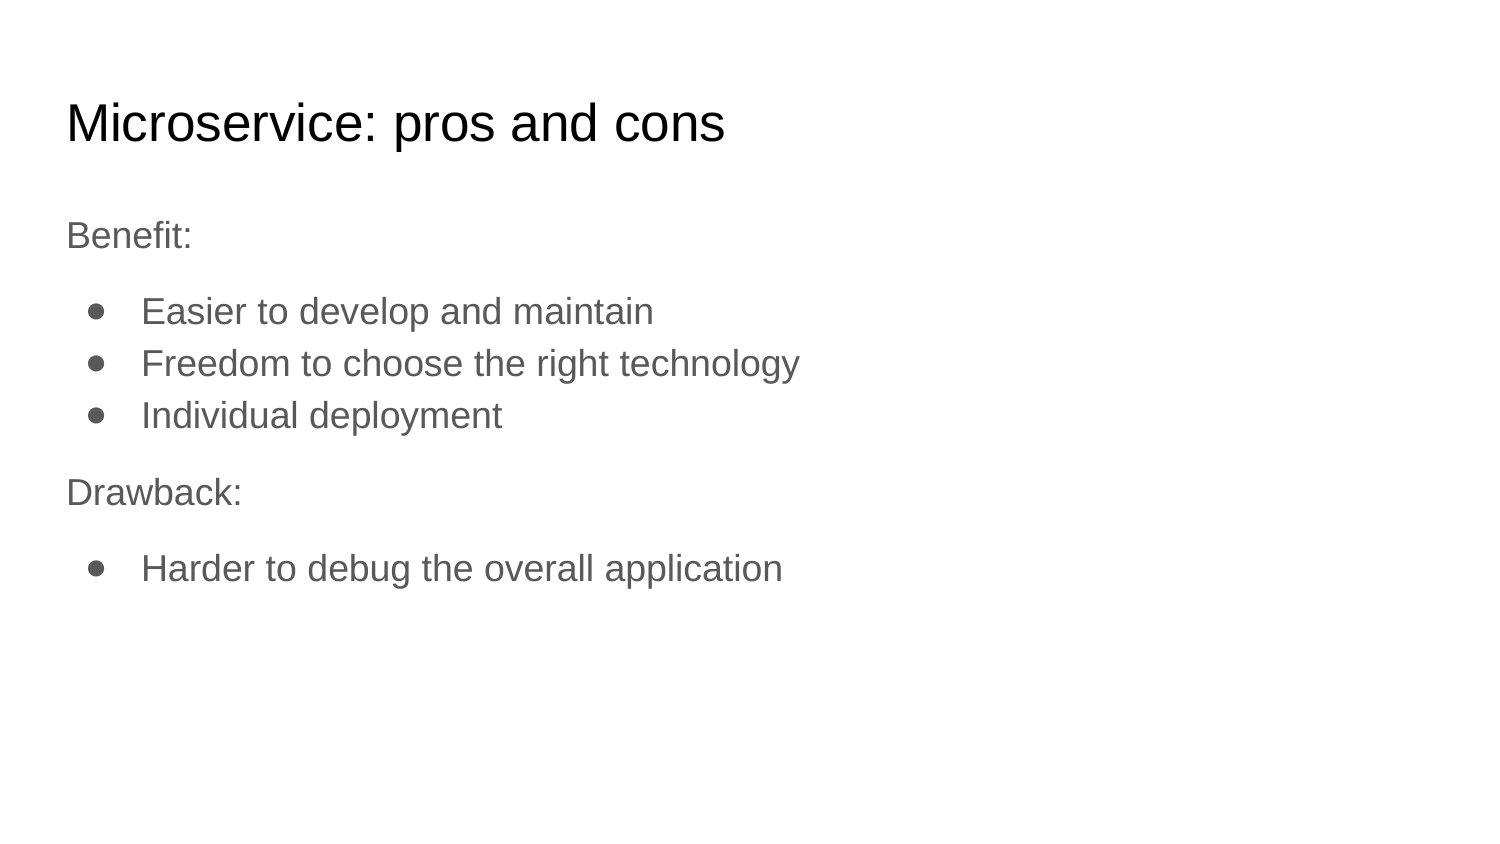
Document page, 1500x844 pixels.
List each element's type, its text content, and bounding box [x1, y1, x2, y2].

list Benefit: Easier to develop and maintain Freedom to choose the right technology Individual deployment Drawback: Harder to debug the overall application [51, 189, 1449, 750]
title Microservice: pros and cons [51, 72, 1449, 167]
